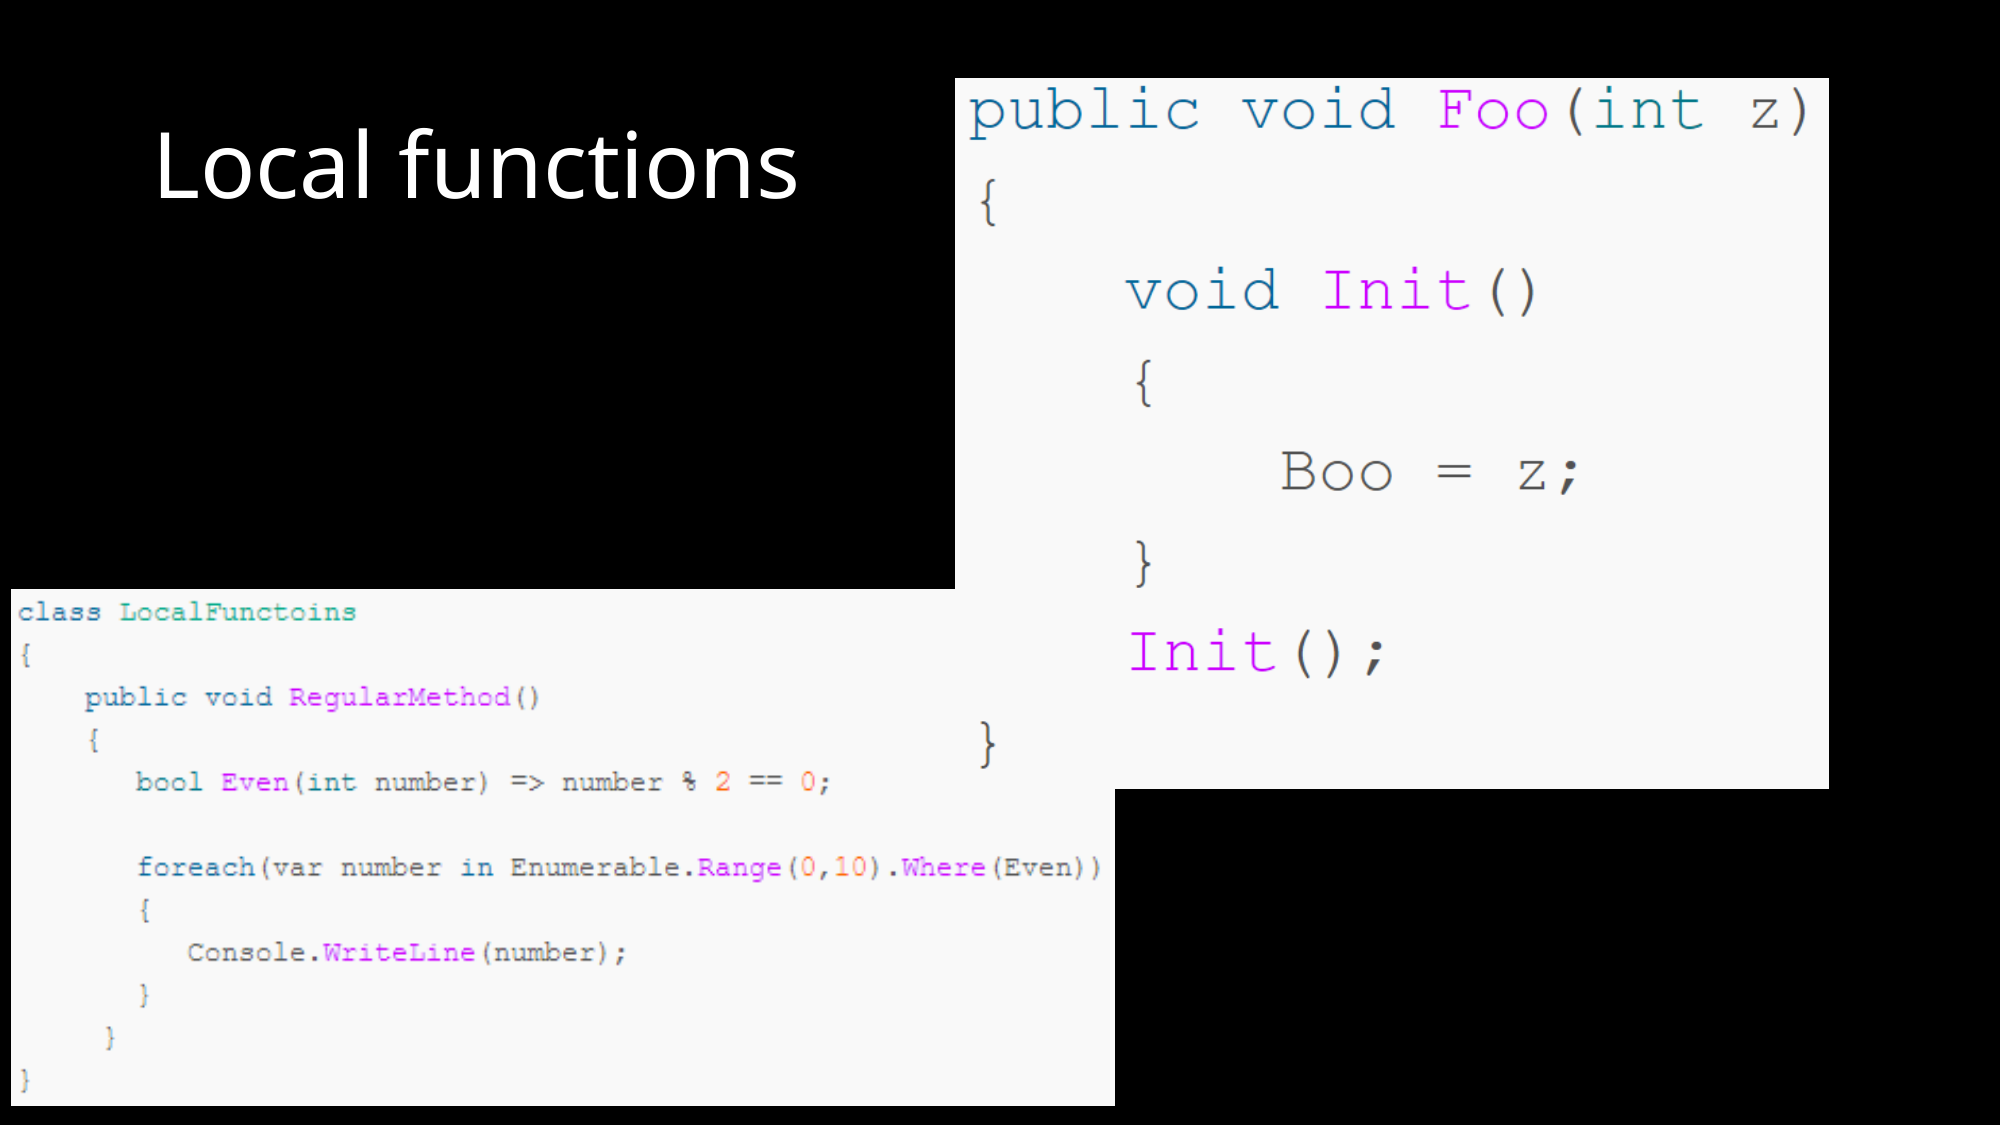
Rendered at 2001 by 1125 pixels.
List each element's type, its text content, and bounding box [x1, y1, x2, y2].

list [11, 589, 1115, 1107]
title Local functions [137, 59, 1863, 278]
picture [955, 78, 1829, 789]
